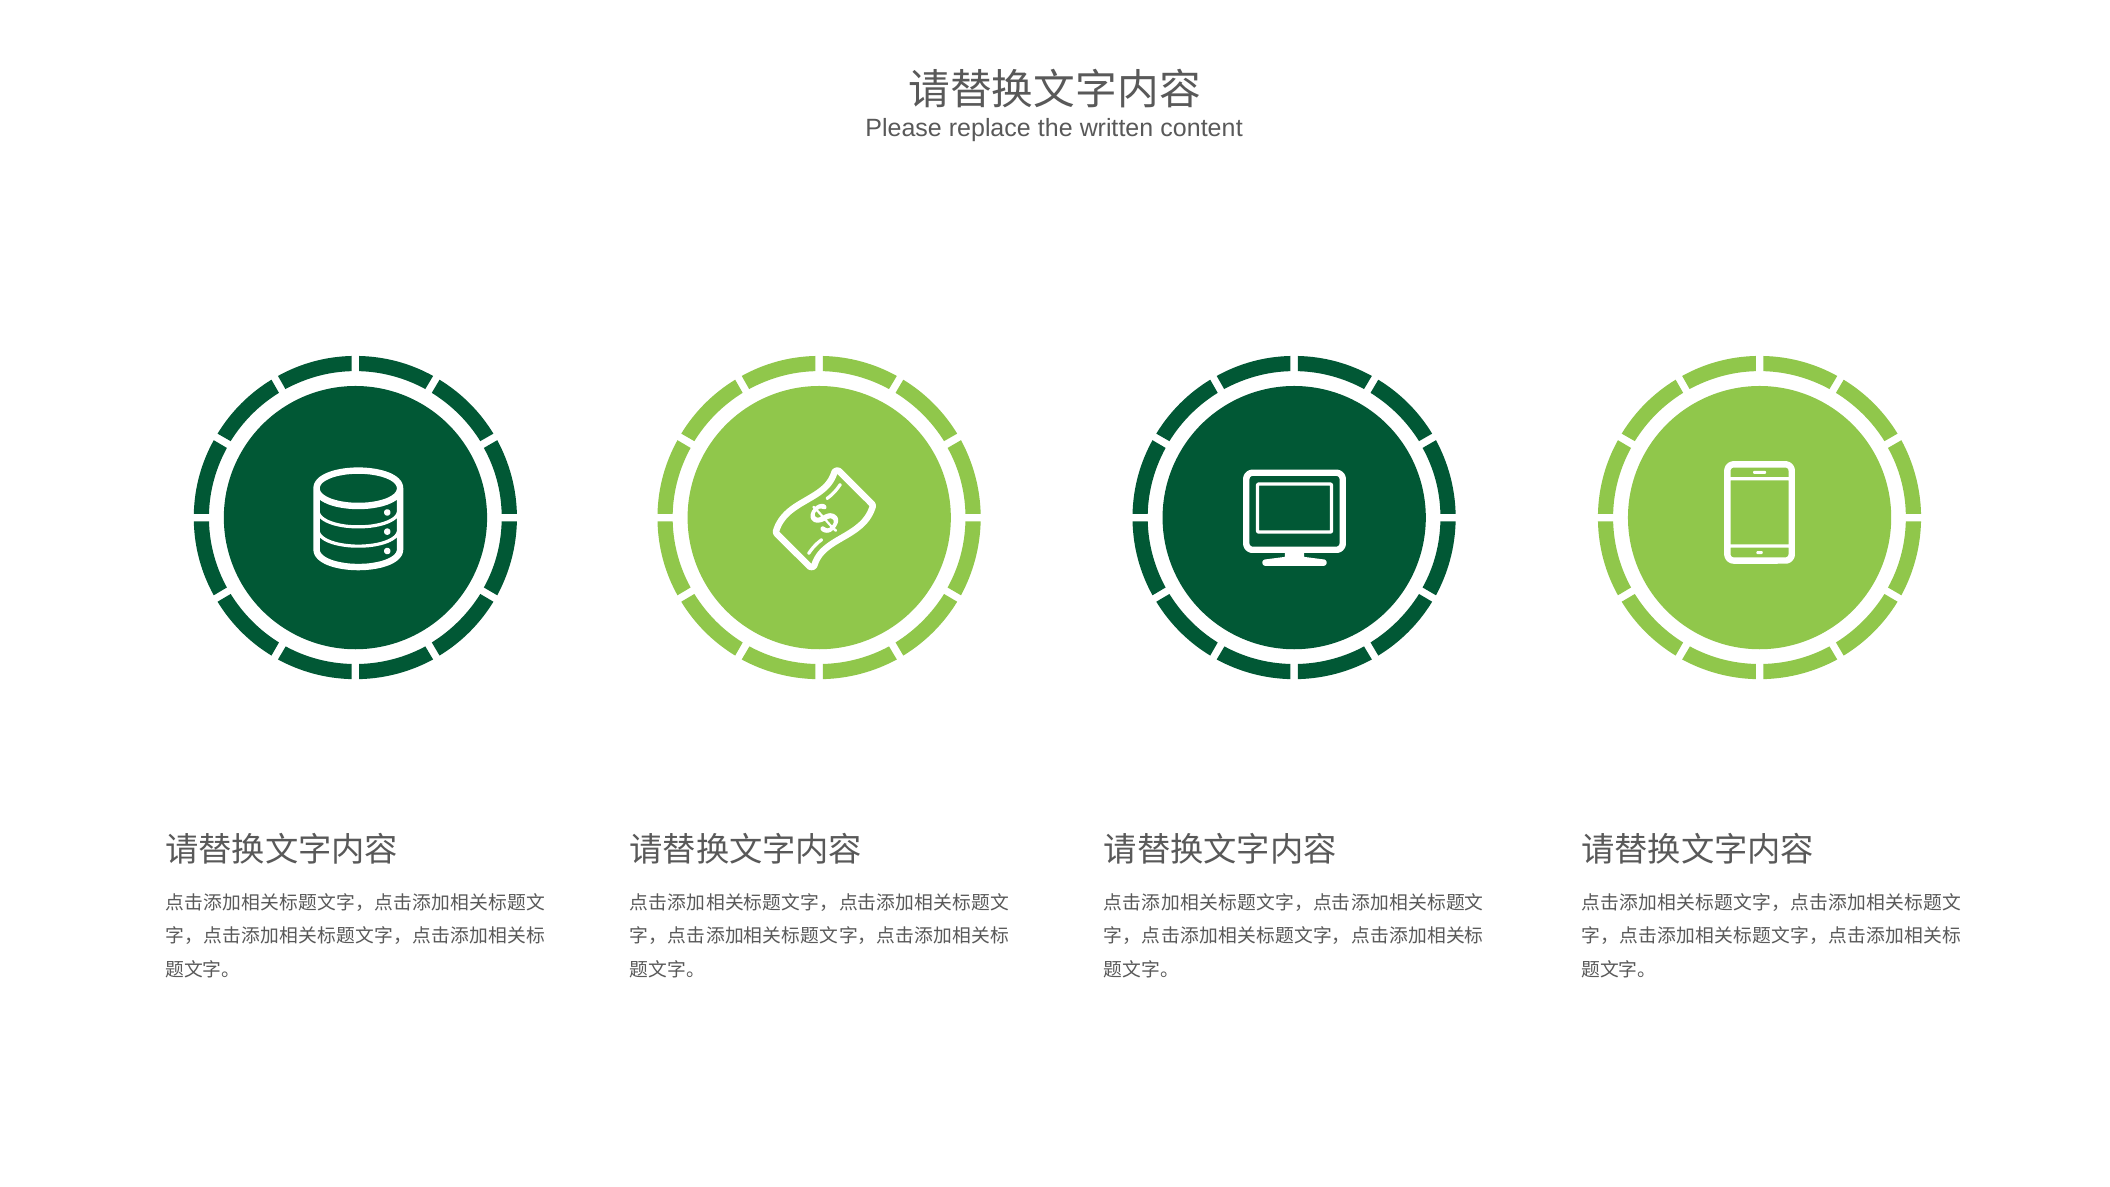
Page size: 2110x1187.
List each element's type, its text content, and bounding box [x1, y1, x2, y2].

text_box 请替换文字内容 [1089, 821, 1454, 871]
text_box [1597, 355, 1922, 680]
text_box 请替换文字内容 [893, 30, 1216, 89]
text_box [772, 467, 876, 571]
text_box 请替换文字内容 [150, 821, 516, 871]
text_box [313, 467, 404, 571]
text_box 请替换文字内容 [614, 821, 980, 871]
text_box 点击添加相关标题文字，点击添加相关标题文字，点击添加相关标题文字，点击添加相关标题文字。 [1566, 871, 1976, 988]
text_box 点击添加相关标题文字，点击添加相关标题文字，点击添加相关标题文字，点击添加相关标题文字。 [150, 871, 560, 988]
text_box 点击添加相关标题文字，点击添加相关标题文字，点击添加相关标题文字，点击添加相关标题文字。 [1089, 871, 1499, 988]
text_box 点击添加相关标题文字，点击添加相关标题文字，点击添加相关标题文字，点击添加相关标题文字。 [614, 871, 1025, 988]
text_box 请替换文字内容 [1566, 821, 1932, 871]
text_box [1724, 461, 1795, 564]
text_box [193, 355, 517, 680]
text_box Please replace the written content [850, 89, 1259, 149]
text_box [1132, 355, 1456, 680]
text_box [1243, 469, 1346, 566]
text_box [657, 355, 981, 680]
